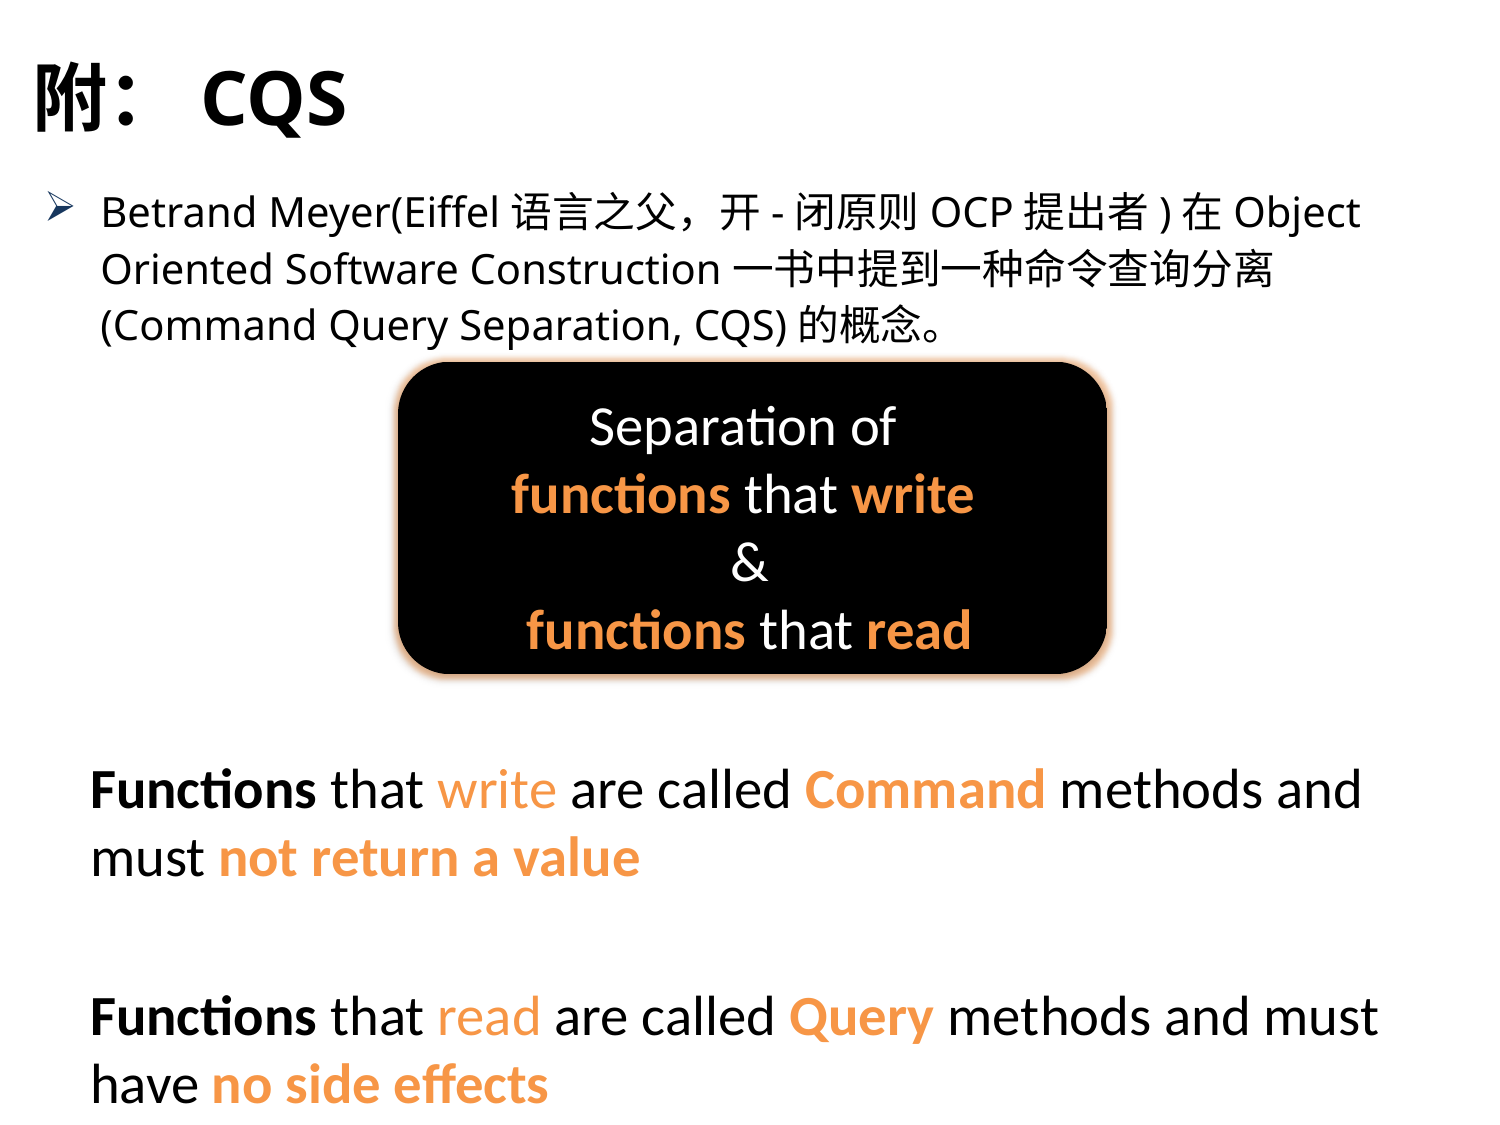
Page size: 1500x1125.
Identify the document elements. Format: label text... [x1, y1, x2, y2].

text_box 附：CQS [17, 42, 1176, 149]
text_box Separation of functions that write & functions that read Functions that write are called Command methods and must not return a value Functions that read are called Query methods and must have no side effects [74, 381, 1425, 1124]
text_box Betrand Meyer(Eiffel语言之父，开-闭原则OCP提出者)在Object Oriented Software Construction一书中提到一种命令查询分离(Command Query Separation, CQS)的概念。 [29, 172, 1459, 1047]
text_box [409, 361, 1096, 381]
